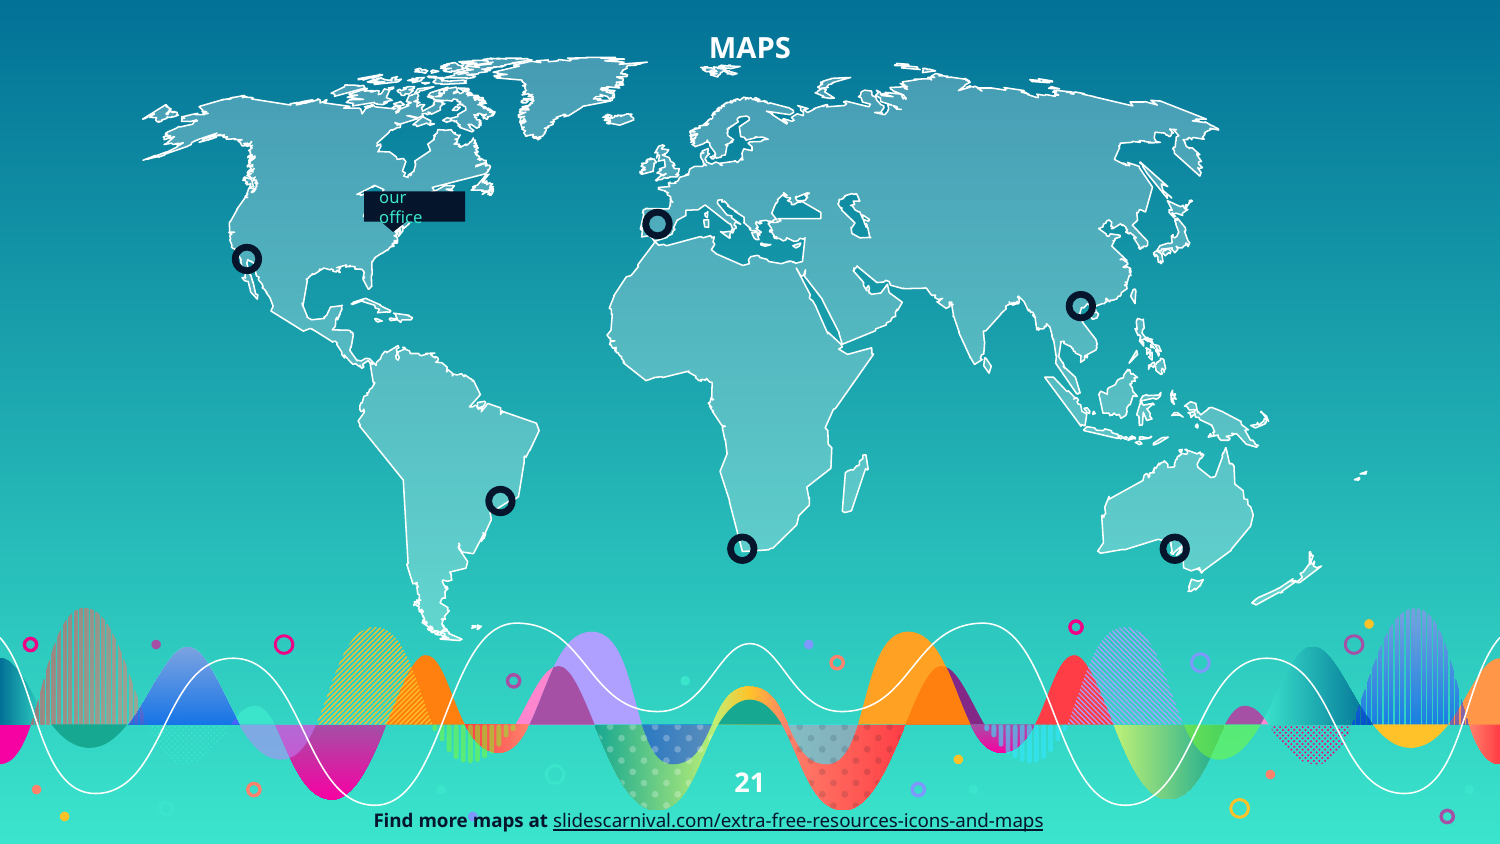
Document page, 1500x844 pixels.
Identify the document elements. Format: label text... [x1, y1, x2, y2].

text_box [143, 84, 540, 641]
text_box [1250, 411, 1269, 428]
slide_number 21 [705, 724, 795, 805]
text_box [1184, 401, 1259, 448]
text_box our office [364, 191, 466, 232]
text_box [1097, 447, 1254, 574]
text_box [414, 68, 428, 74]
text_box [142, 104, 179, 123]
text_box [1159, 533, 1190, 564]
text_box [922, 68, 936, 73]
text_box [1188, 579, 1204, 592]
text_box [607, 73, 1219, 551]
title MAPS [203, 0, 1297, 65]
text_box [358, 74, 402, 85]
text_box [894, 65, 921, 70]
text_box [407, 77, 425, 83]
text_box [642, 208, 673, 240]
text_box [231, 243, 263, 275]
text_box [1065, 290, 1097, 322]
list Find more maps at slidescarnival.com/extra-free-resources-icons-and-maps [75, 805, 1342, 844]
text_box [493, 65, 637, 140]
text_box [727, 533, 758, 564]
text_box [739, 541, 750, 552]
text_box [427, 65, 506, 85]
text_box [485, 485, 516, 517]
text_box [700, 65, 741, 78]
text_box [1251, 551, 1322, 606]
